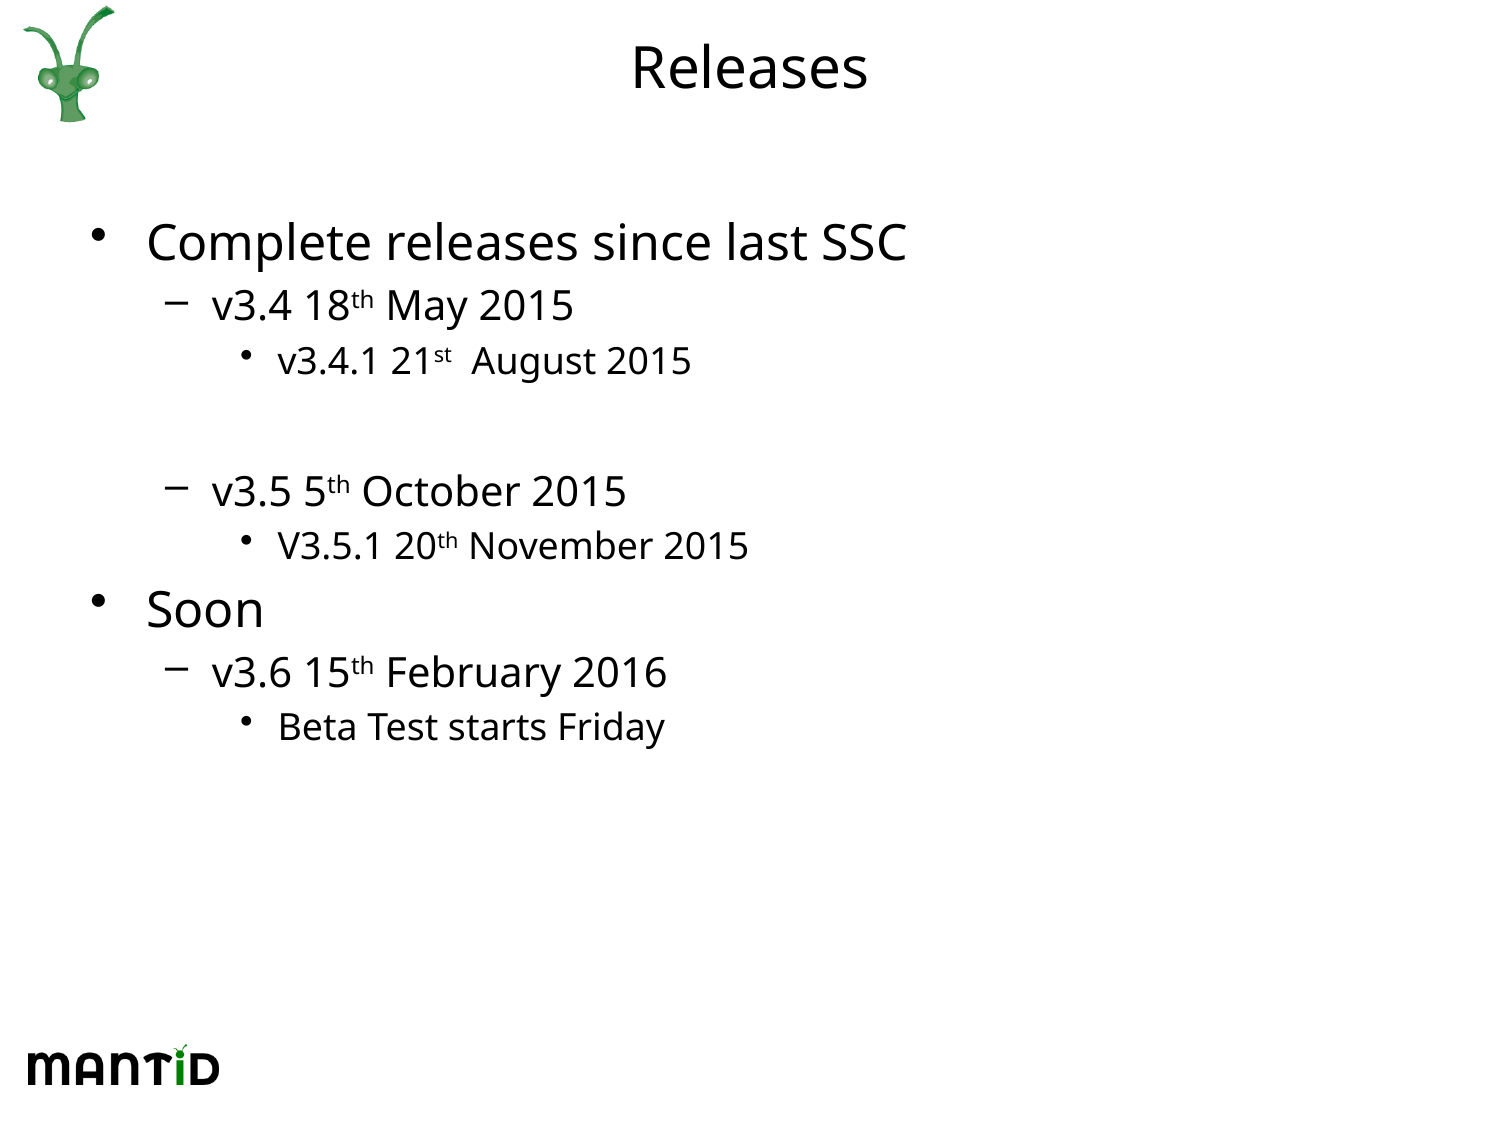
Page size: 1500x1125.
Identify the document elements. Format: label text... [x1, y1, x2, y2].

picture [0, 0, 75, 127]
title Releases [75, 0, 1425, 160]
list Complete releases since last SSC v3.4 18th May 2015 v3.4.1 21st August 2015 v3.5 5th October 2015 V3.5.1 20th November 2015 Soon v3.6 15th February 2016 Beta Test starts Friday [75, 203, 1425, 894]
picture [28, 1044, 219, 1085]
